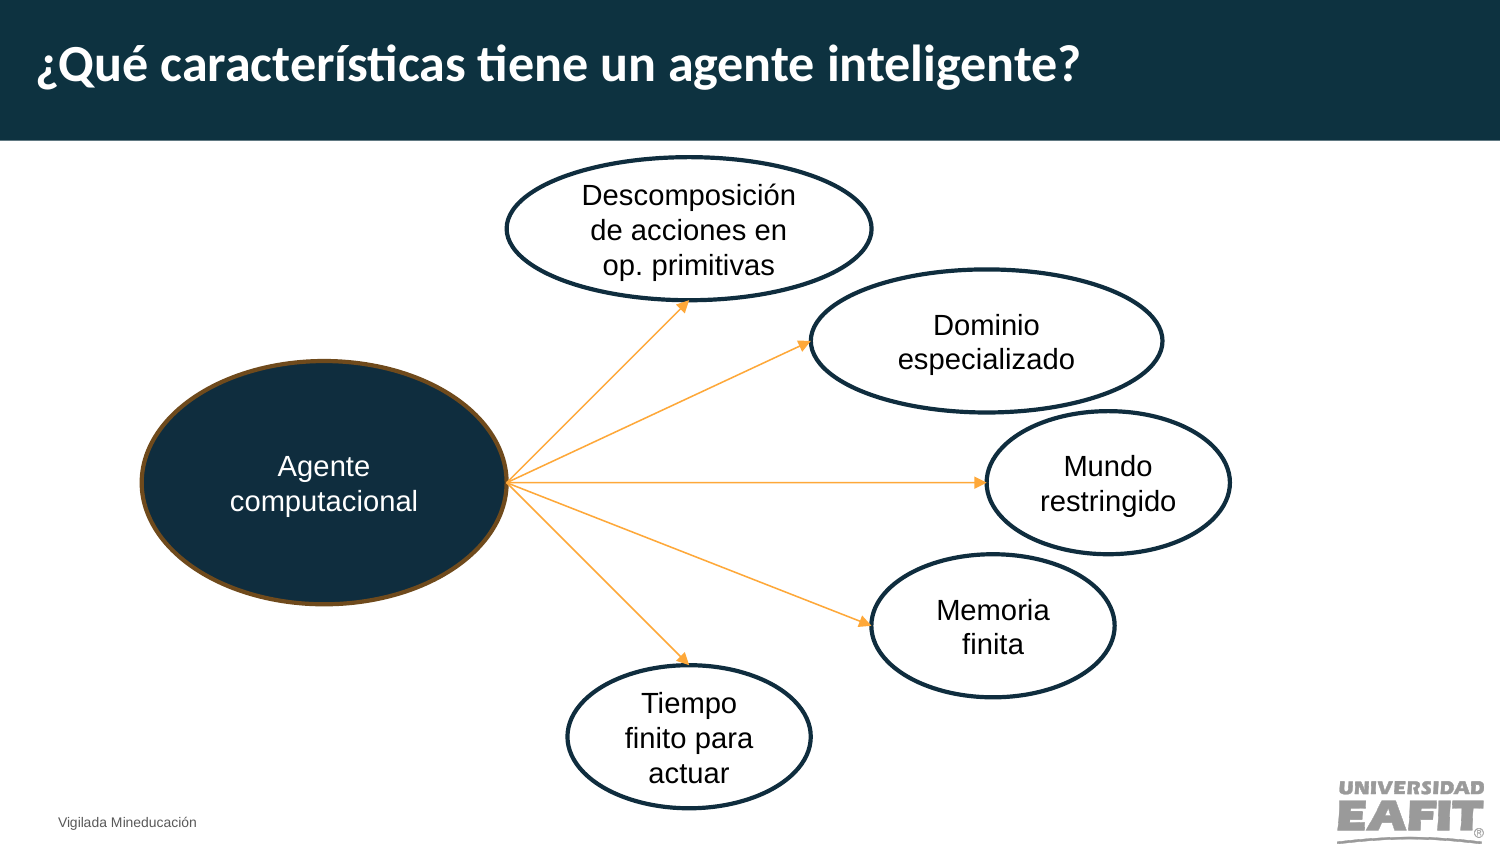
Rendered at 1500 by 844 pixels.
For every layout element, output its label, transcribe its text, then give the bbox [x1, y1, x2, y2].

text_box Mundo restringido [984, 409, 1233, 557]
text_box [506, 299, 690, 340]
text_box Descomposición de acciones en op. primitivas [504, 155, 874, 303]
text_box Dominio especializado [808, 267, 1165, 415]
text_box Tiempo finito para actuar [565, 663, 813, 811]
text_box Agente computacional [139, 358, 500, 607]
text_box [506, 340, 811, 480]
text_box ¿Qué características tiene un agente inteligente? [20, 14, 1249, 162]
picture [1337, 781, 1484, 844]
text_box Memoria finita [870, 552, 1117, 700]
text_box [506, 482, 690, 666]
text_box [690, 482, 872, 627]
